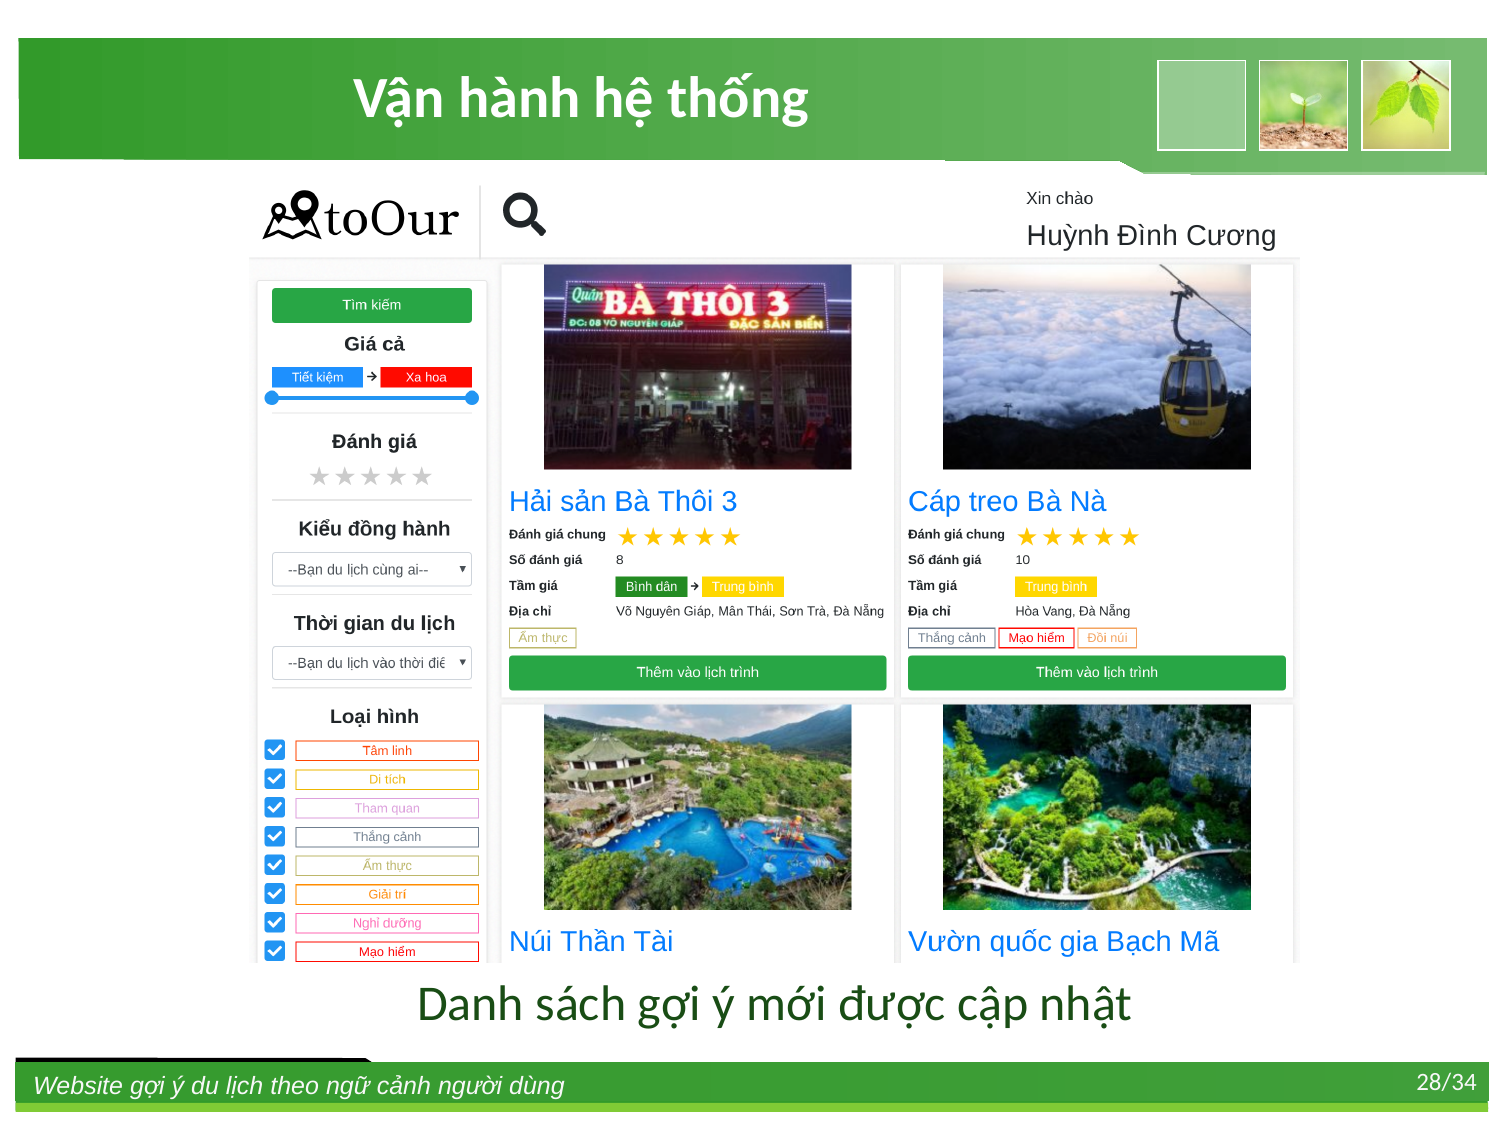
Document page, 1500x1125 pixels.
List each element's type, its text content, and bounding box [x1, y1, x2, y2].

picture [1260, 61, 1347, 149]
picture [249, 175, 1301, 964]
picture [15, 1062, 1489, 1101]
text_box Danh sách gợi ý mới được cập nhật [174, 962, 1375, 1038]
picture [1363, 61, 1449, 149]
text_box Vận hành hệ thống [24, 37, 1138, 150]
